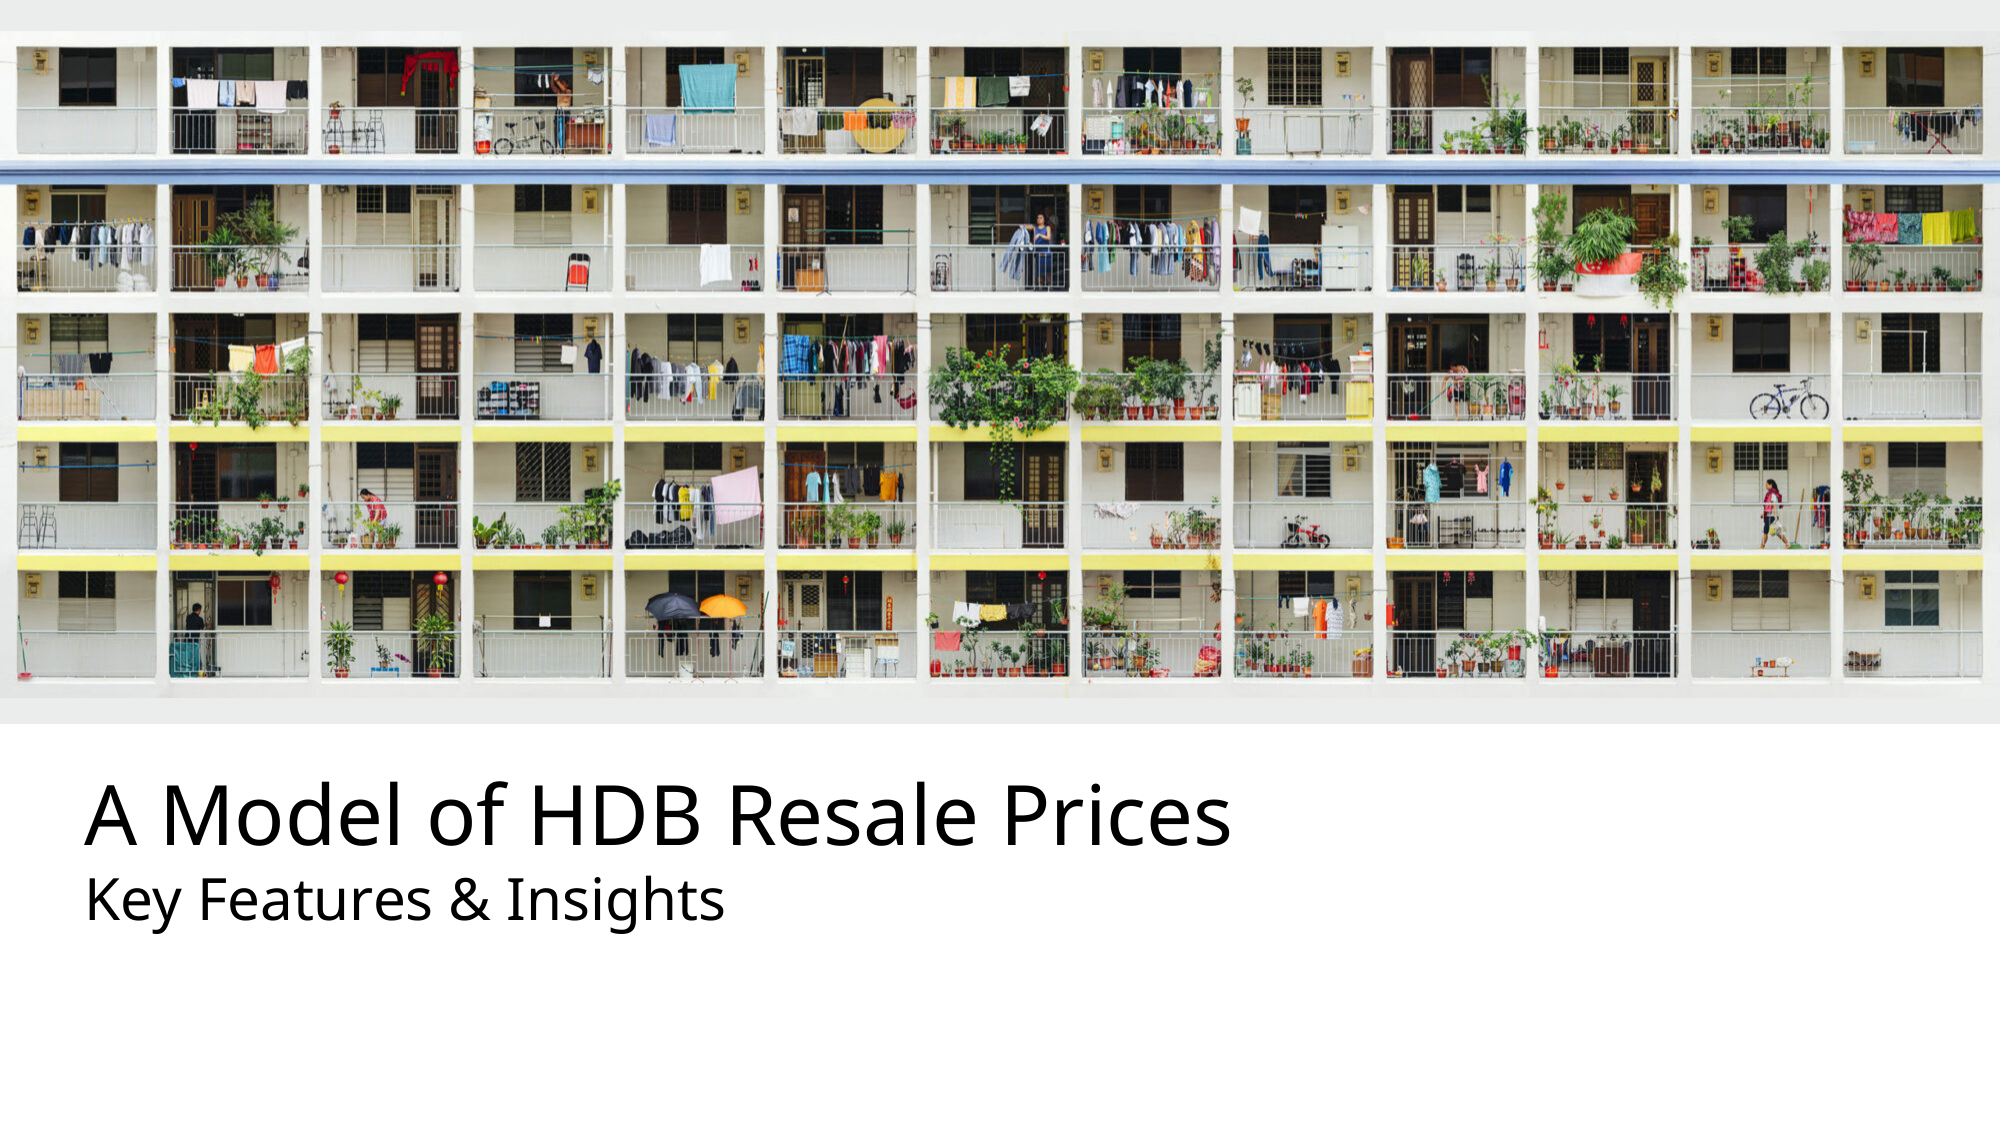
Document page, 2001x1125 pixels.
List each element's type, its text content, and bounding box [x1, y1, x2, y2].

text_box A Model of HDB Resale Prices Key Features & Insights [69, 754, 1931, 940]
picture [0, 0, 2000, 724]
